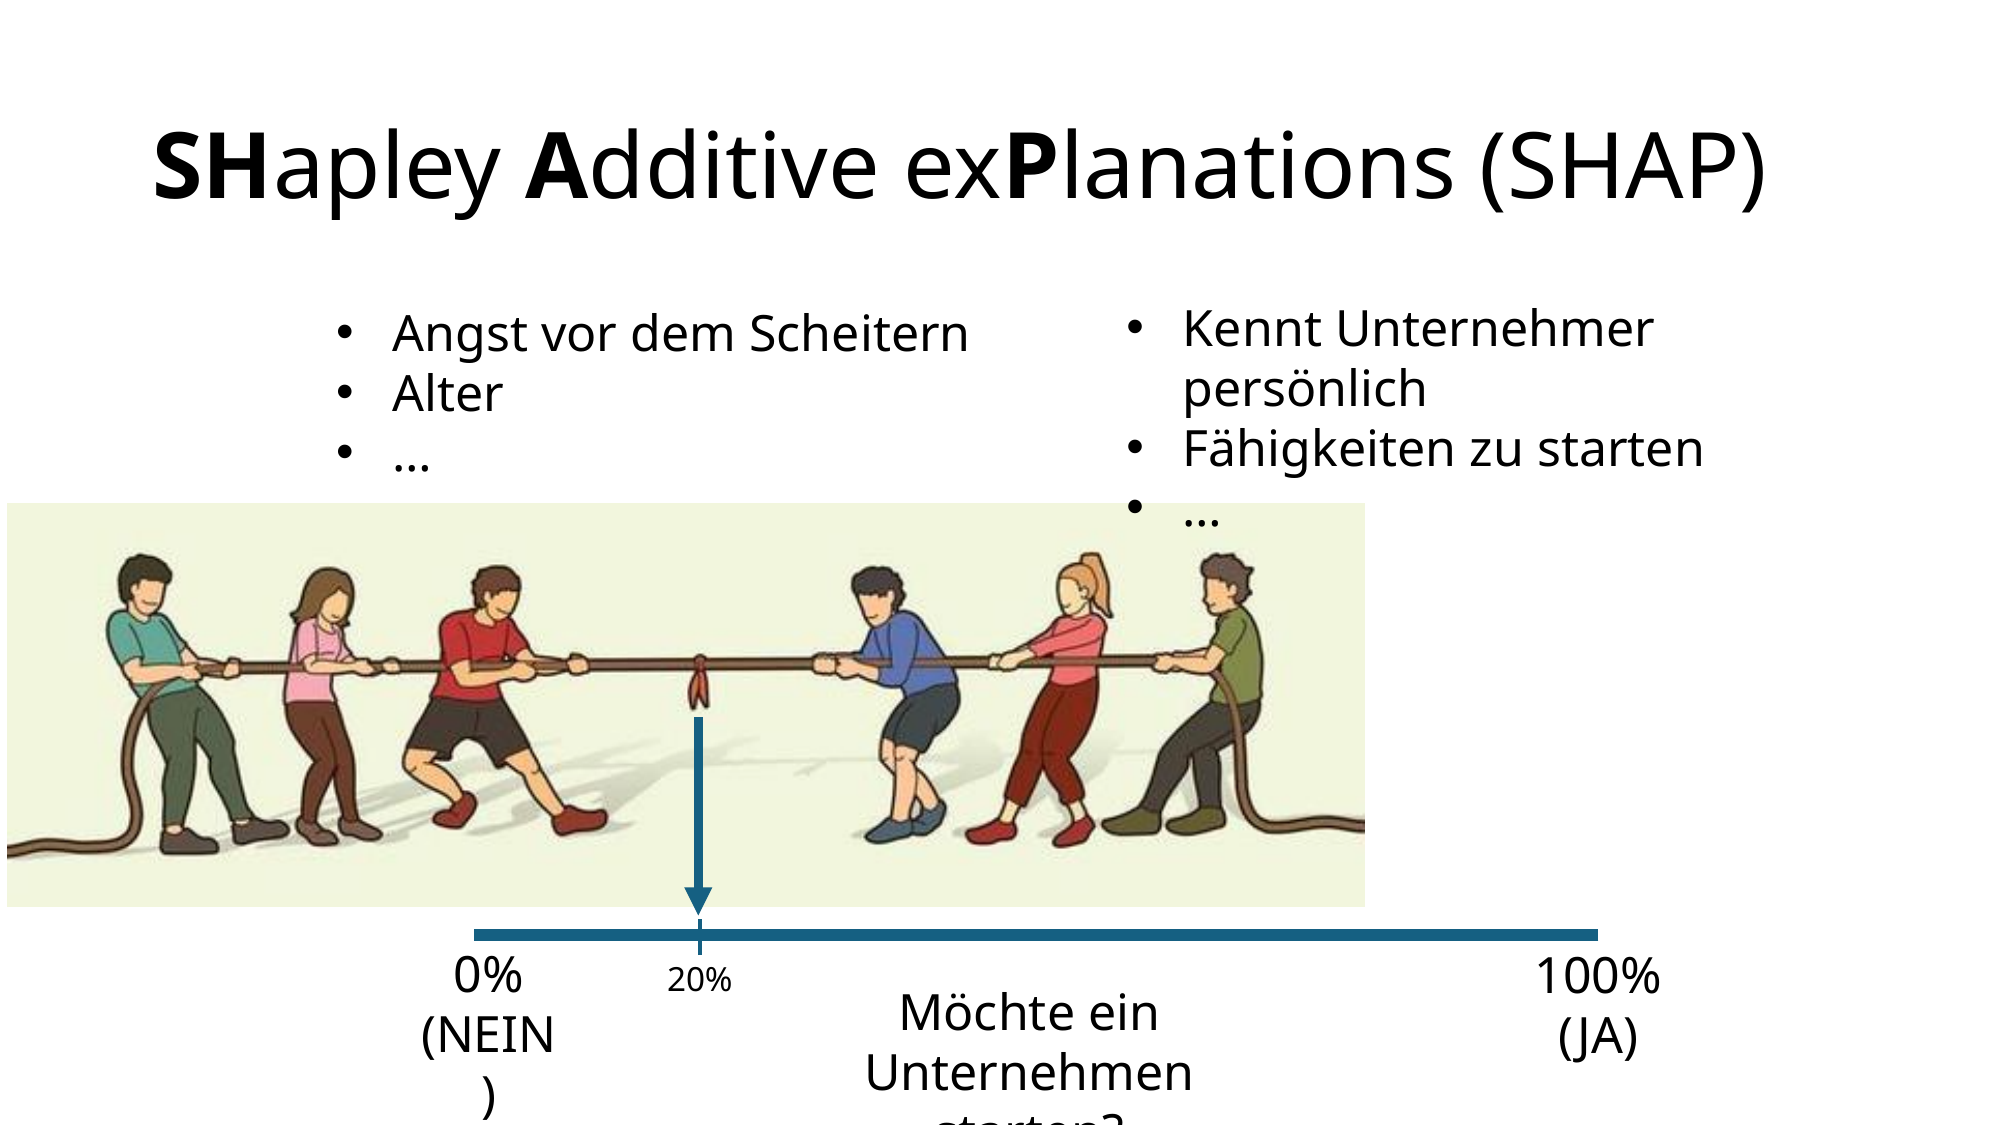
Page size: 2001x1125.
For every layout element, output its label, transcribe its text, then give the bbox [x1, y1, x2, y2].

text_box 20% [612, 951, 788, 1006]
text_box 100% (JA) [1511, 935, 1686, 1071]
text_box 0% (NEIN) [401, 935, 577, 1125]
picture [6, 502, 1366, 908]
text_box Möchte ein Unternehmen starten? [774, 972, 1285, 1125]
text_box Angst vor dem Scheitern Alter … [321, 294, 1000, 489]
text_box Kennt Unternehmer persönlich Fähigkeiten zu starten … [1111, 289, 1916, 545]
title SHapley Additive exPlanations (SHAP) [137, 59, 1863, 278]
